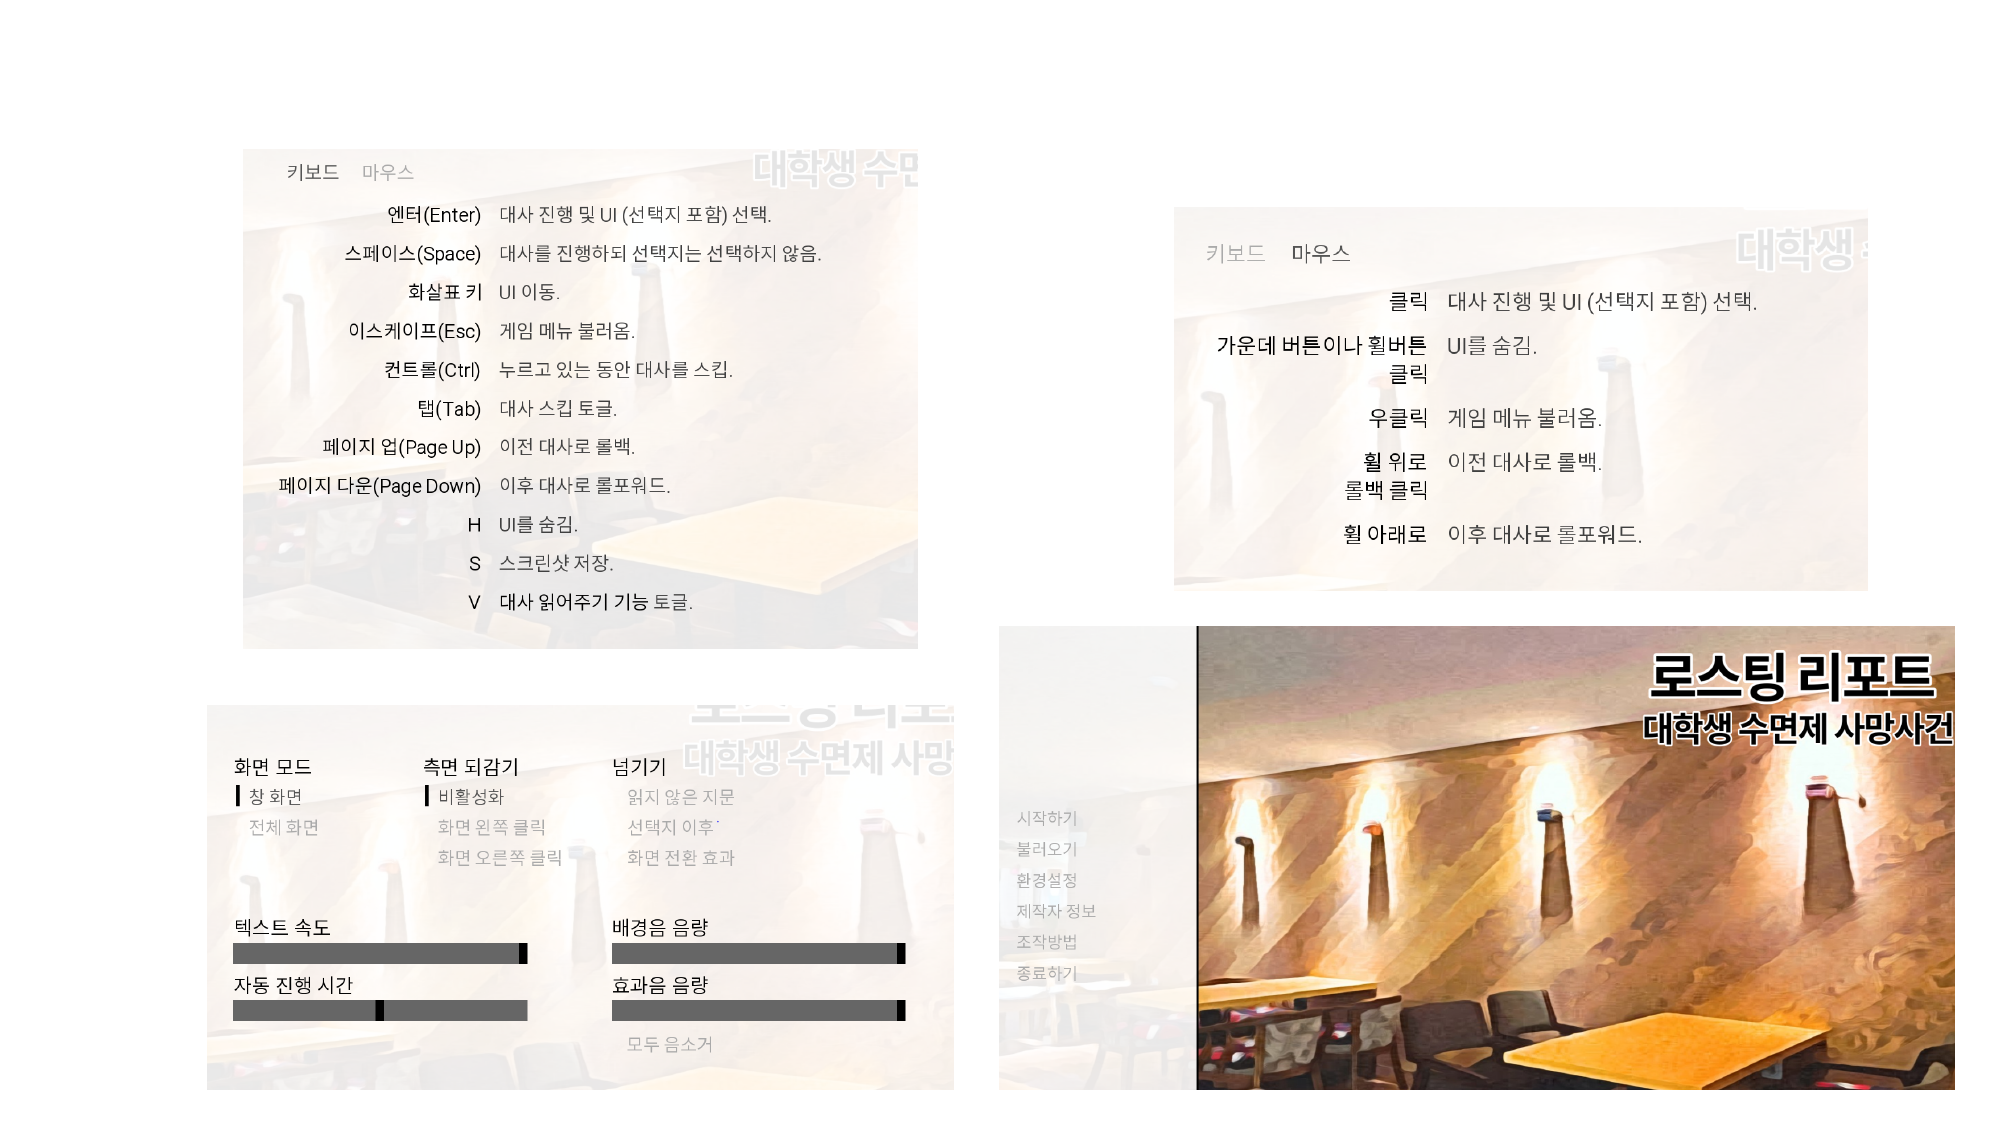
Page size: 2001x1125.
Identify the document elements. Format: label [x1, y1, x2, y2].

picture [999, 626, 1955, 1090]
picture [243, 149, 918, 649]
picture [1174, 207, 1868, 591]
picture [207, 705, 954, 1090]
